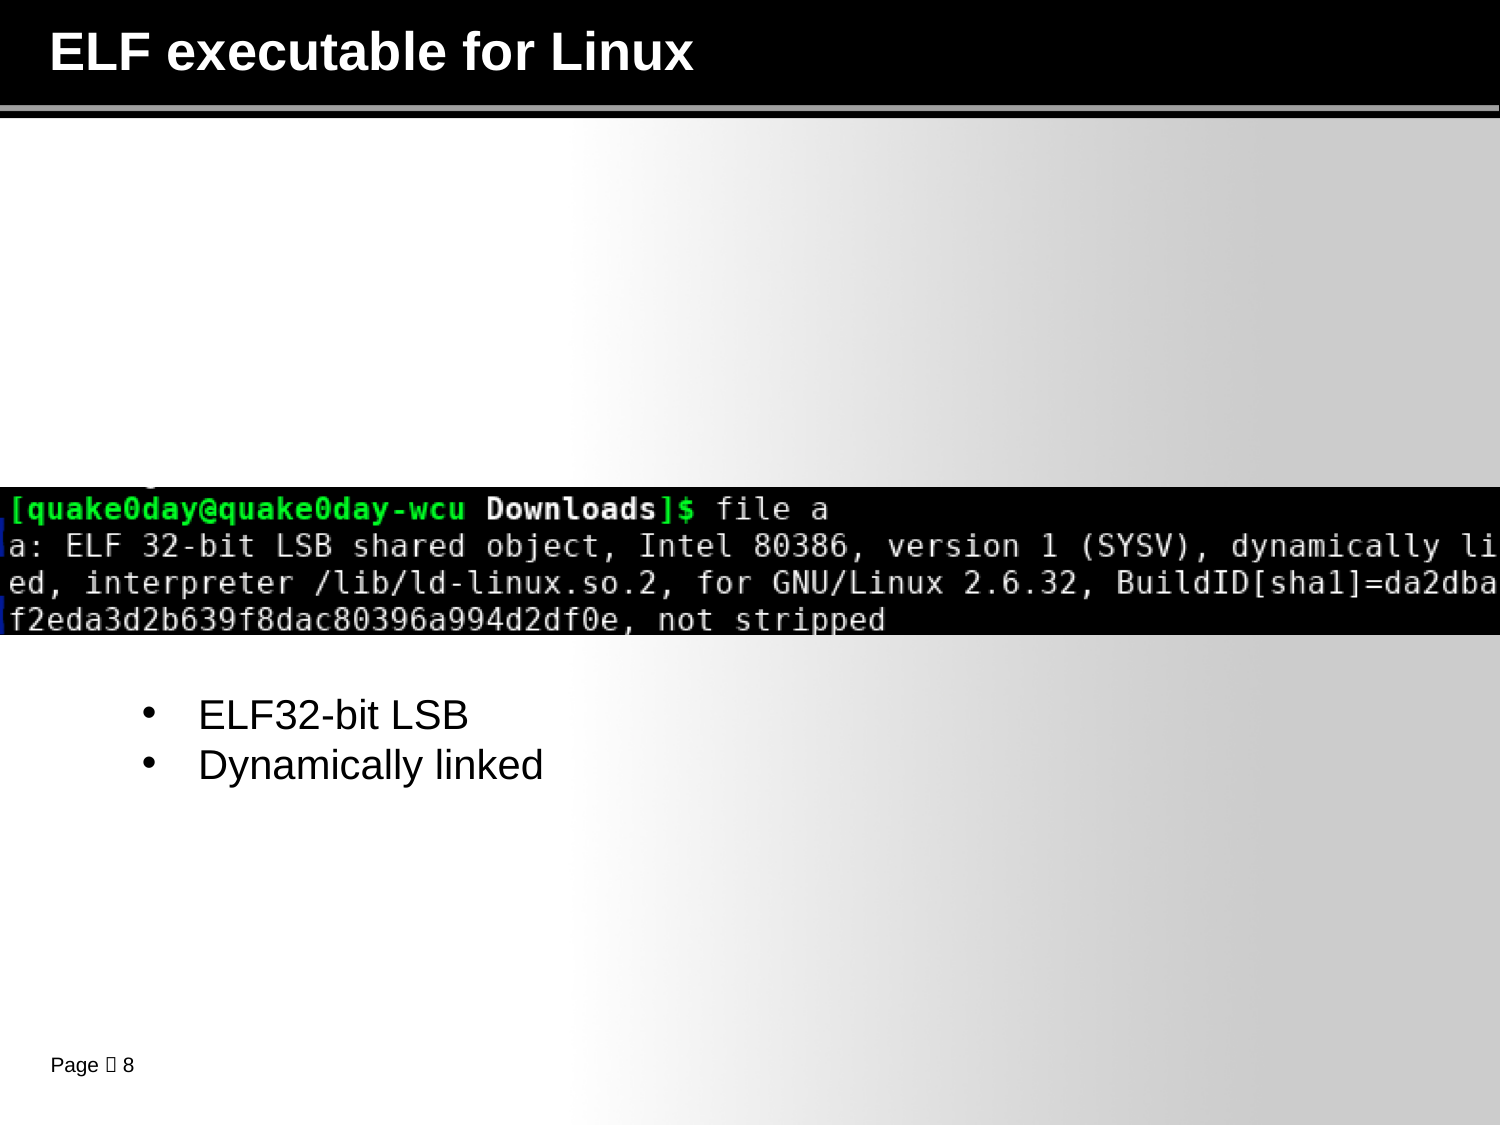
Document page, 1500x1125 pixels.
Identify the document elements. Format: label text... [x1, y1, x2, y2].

text_box ELF32-bit LSB Dynamically linked [127, 680, 560, 795]
picture [0, 0, 1500, 1125]
title ELF executable for Linux [49, 16, 1447, 123]
